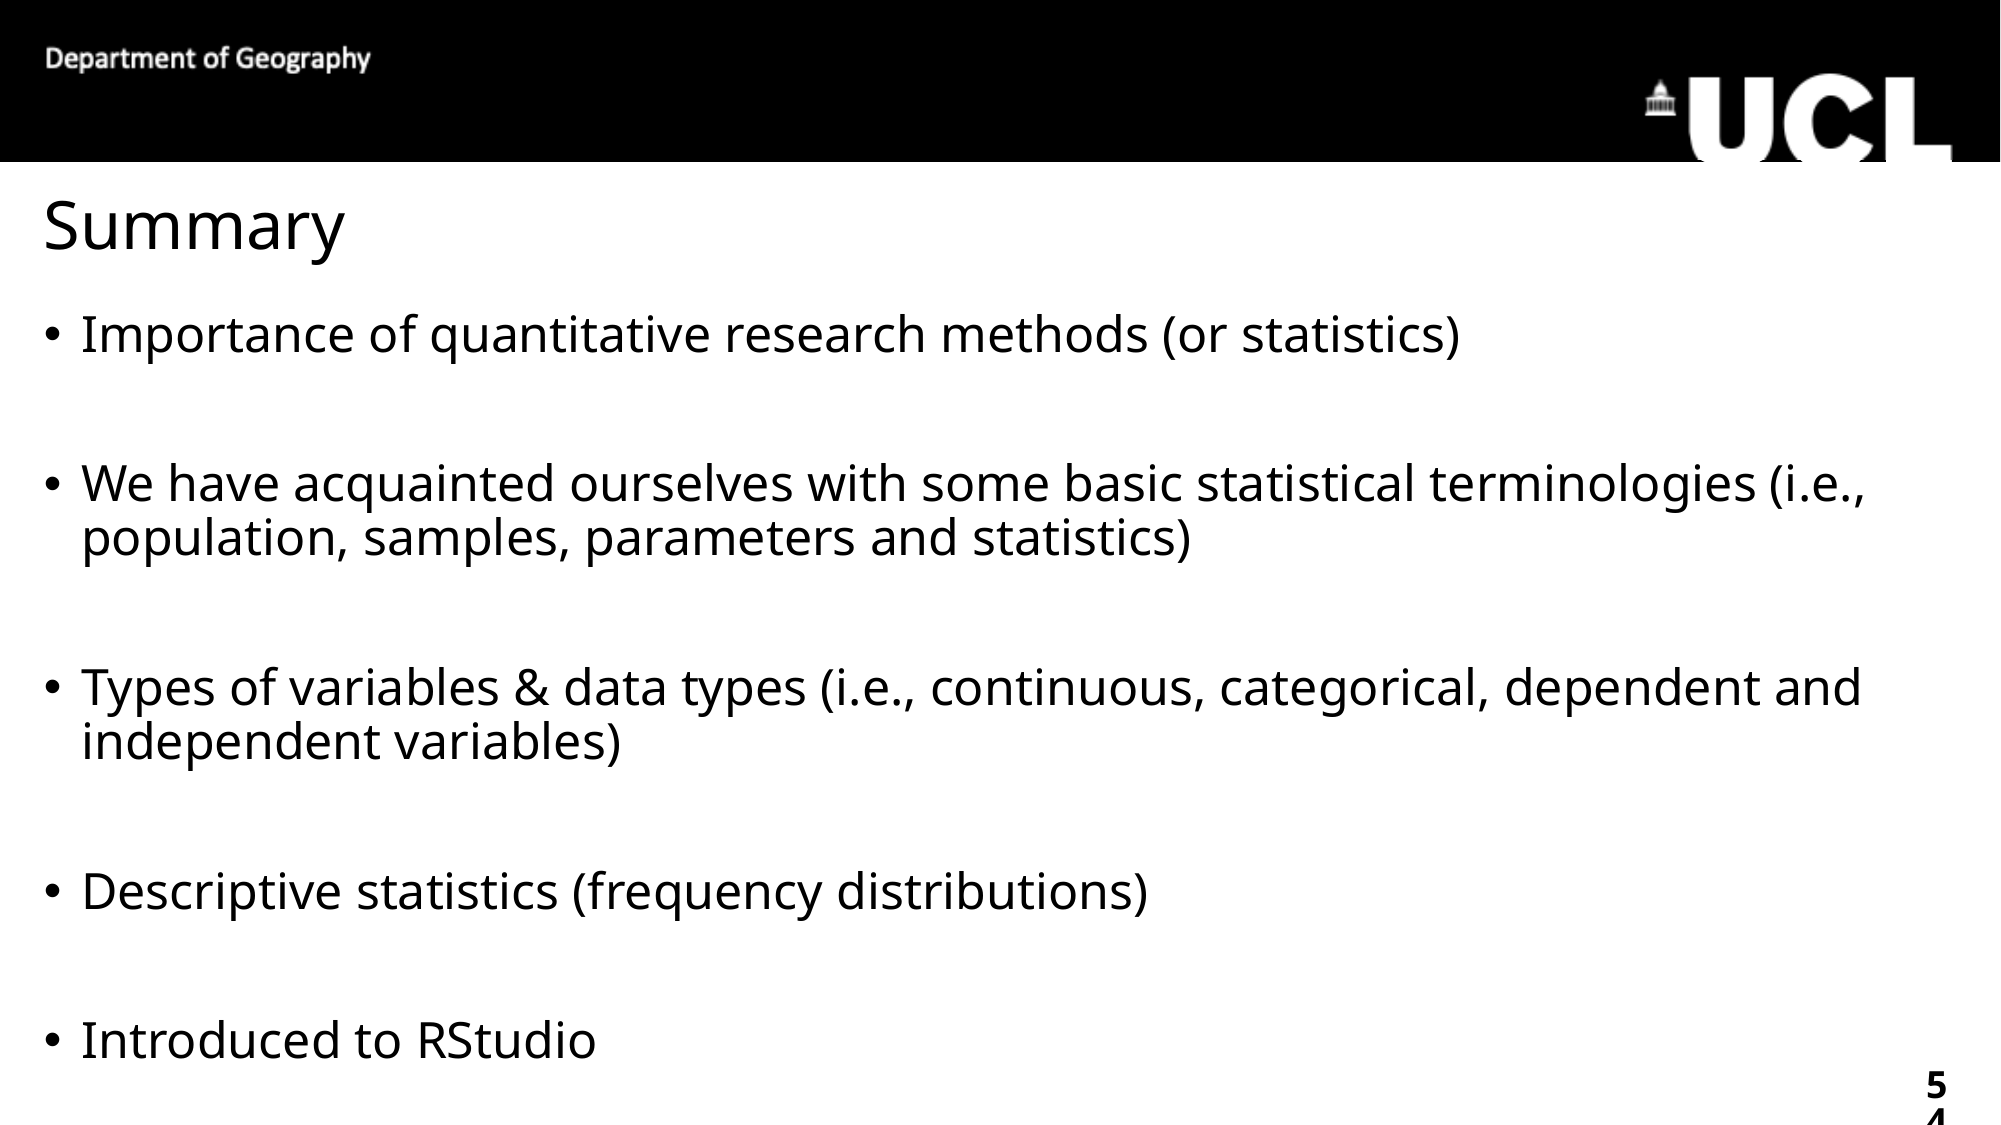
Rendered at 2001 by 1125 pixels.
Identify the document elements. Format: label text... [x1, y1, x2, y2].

text_box Importance of quantitative research methods (or statistics) We have acquainted ourselves with some basic statistical terminologies (i.e., population, samples, parameters and statistics) Types of variables & data types (i.e., continuous, categorical, dependent and independent variables) Descriptive statistics (frequency distributions) Introduced to RStudio [29, 301, 1939, 1104]
text_box Summary [29, 184, 427, 277]
picture [0, 0, 2000, 160]
text_box 54 [1911, 1051, 1983, 1122]
